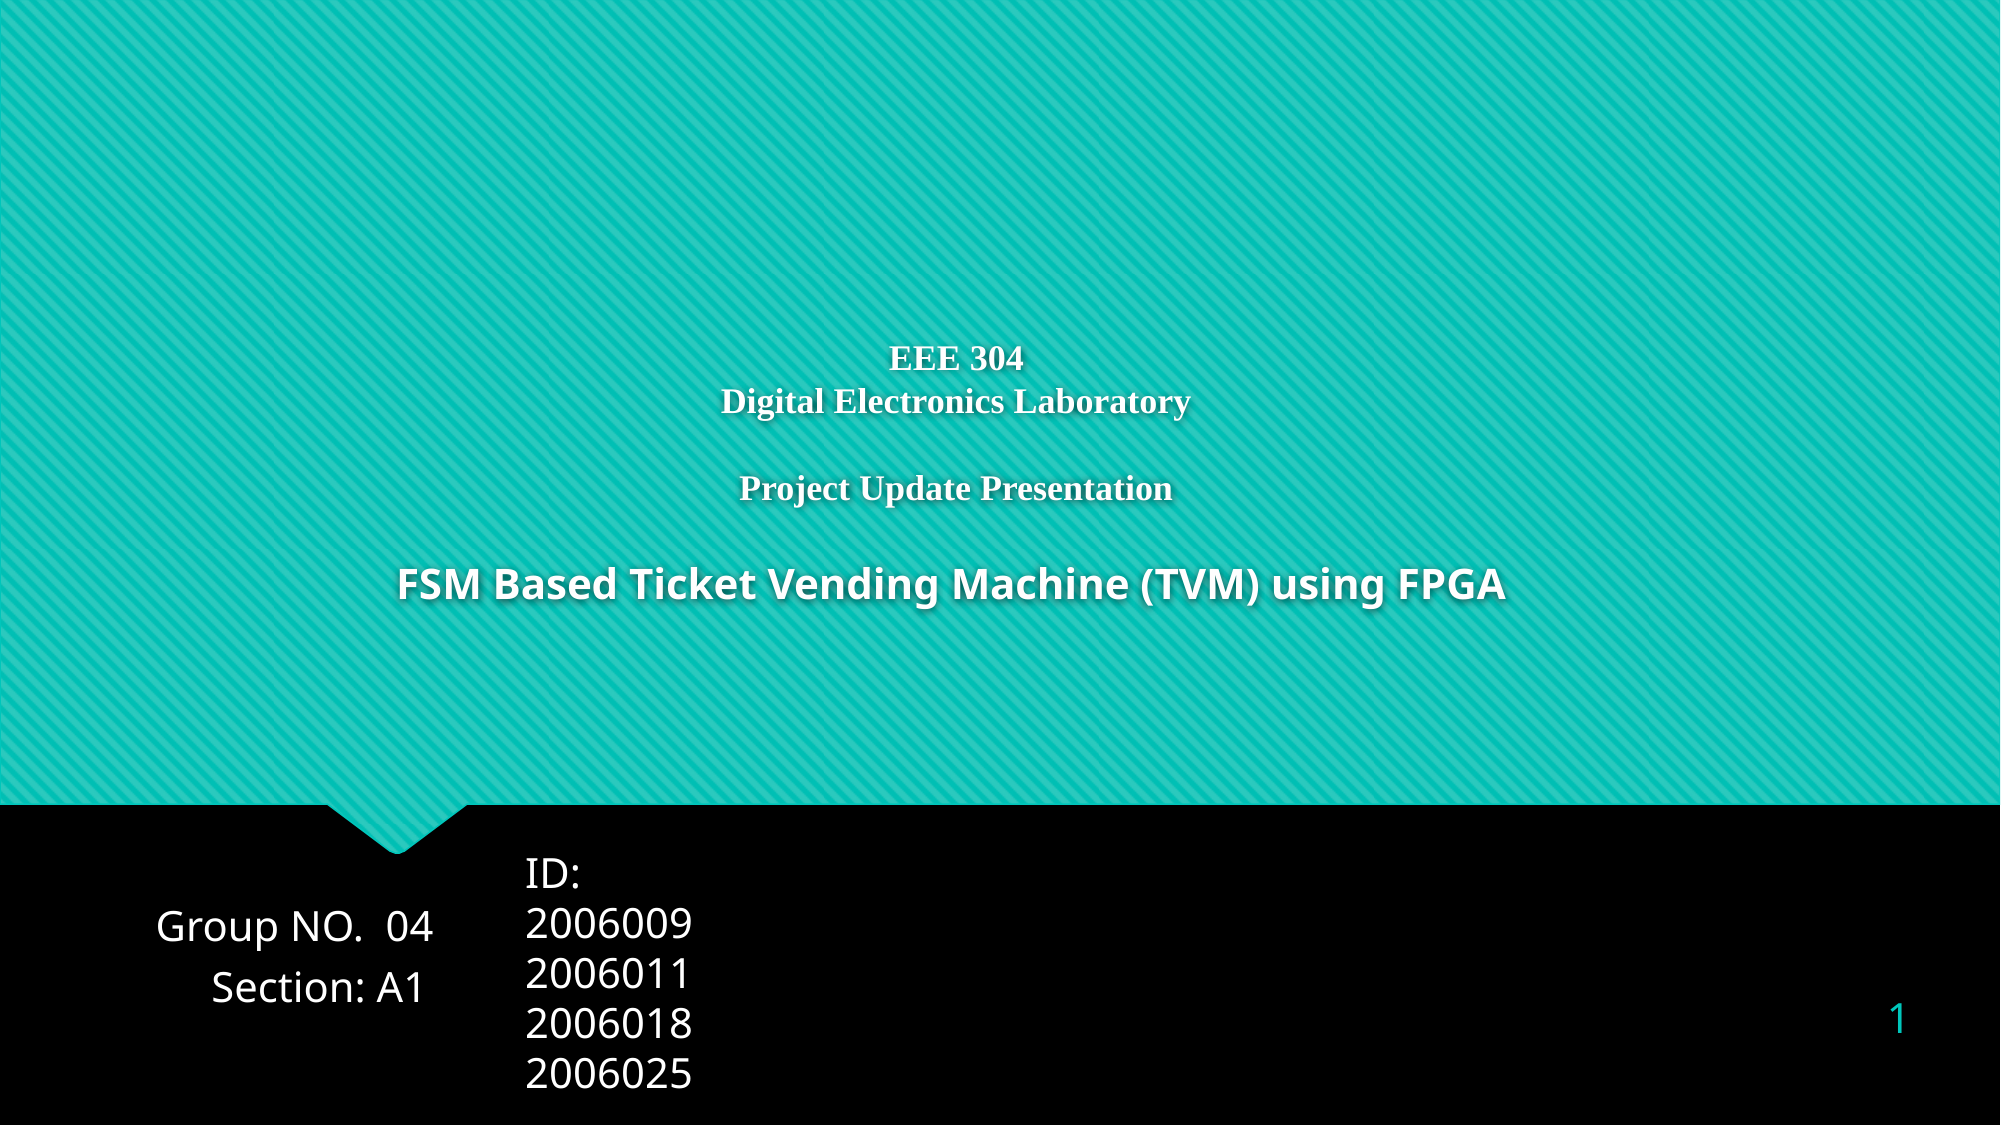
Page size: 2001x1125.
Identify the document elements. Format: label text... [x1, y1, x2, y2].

title EEE 304 Digital Electronics Laboratory Project Update Presentation FSM Based Ticket Vending Machine (TVM) using FPGA [155, 224, 1758, 616]
text_box Section: A1 [196, 953, 624, 1019]
text_box Group NO. 04 [140, 891, 486, 957]
slide_number 1 [1751, 970, 1926, 1051]
text_box ID: 2006009 2006011 2006018 2006025 [510, 839, 1354, 1125]
